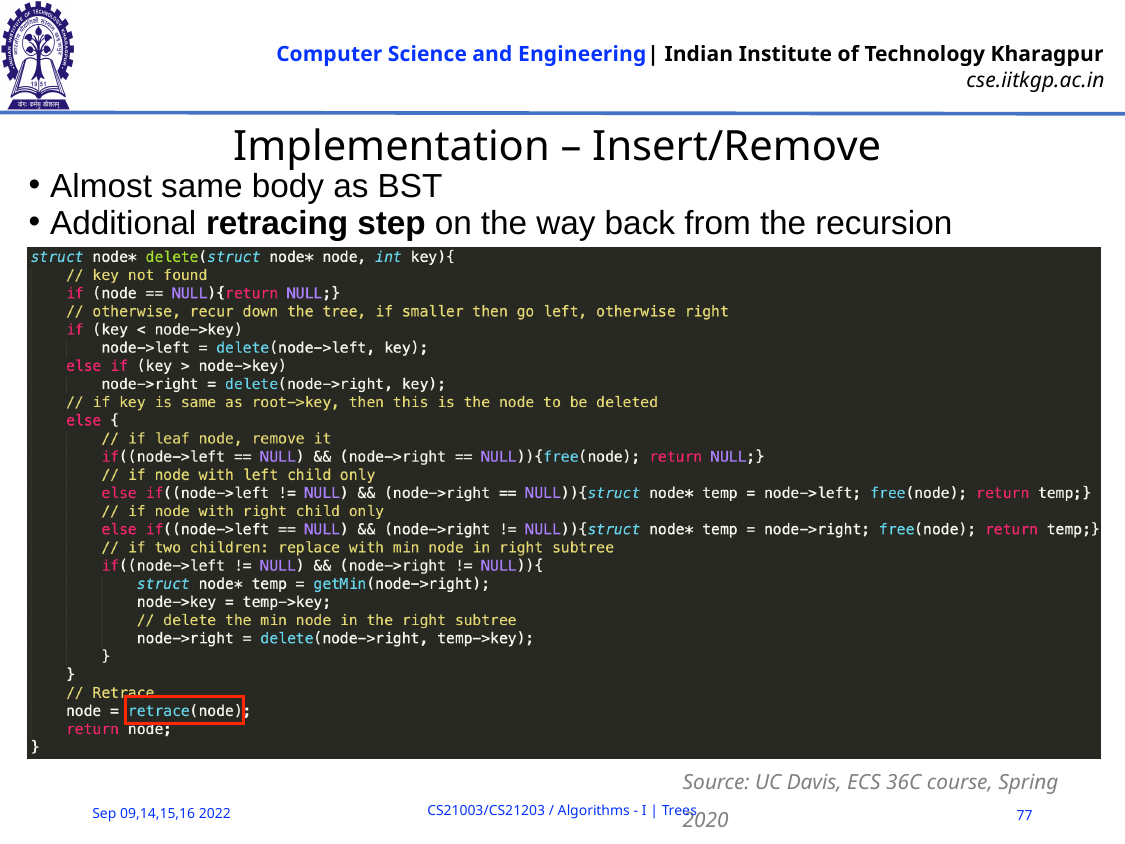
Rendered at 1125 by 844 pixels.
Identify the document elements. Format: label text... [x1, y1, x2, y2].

text_box Source: UC Davis, ECS 36C course, Spring 2020 [668, 781, 1121, 807]
footer CS21003/CS21203 / Algorithms - I | Trees [185, 787, 940, 833]
title Implementation – Insert/Remove [35, 72, 1078, 163]
picture [27, 247, 1101, 759]
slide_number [77, 798, 274, 844]
slide_number 77 [992, 807, 1048, 839]
picture [1, 1, 74, 110]
text_box Almost same body as BST Additional retracing step on the way back from the recursion [12, 163, 1110, 260]
